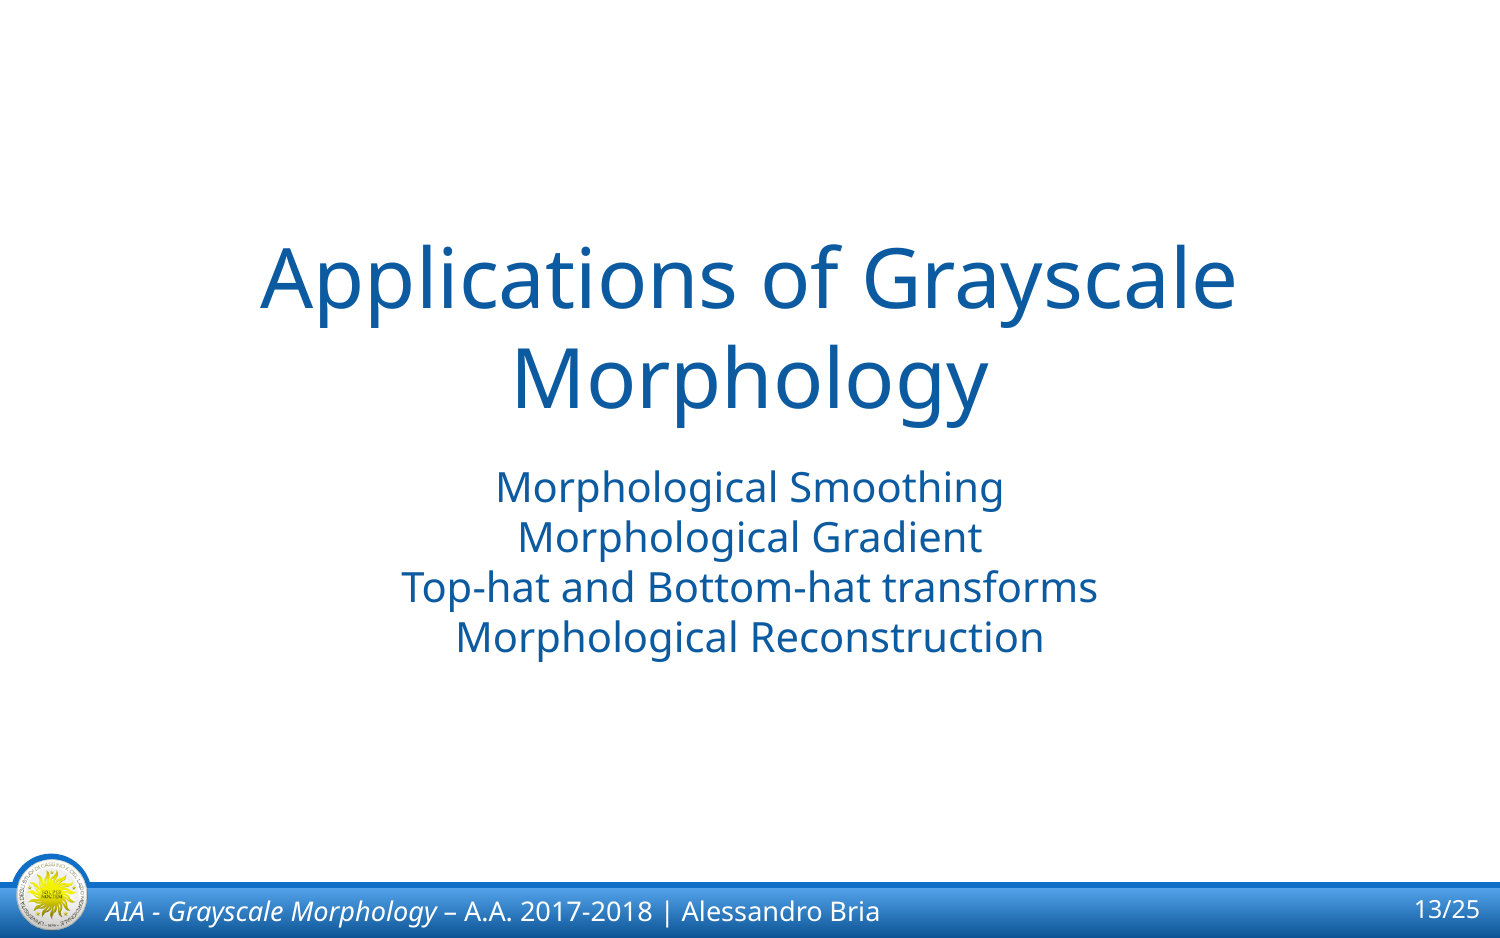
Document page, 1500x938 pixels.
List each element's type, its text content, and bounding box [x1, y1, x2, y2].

picture [15, 858, 88, 931]
title Applications of Grayscale Morphology Morphological Smoothing Morphological Gradient Top-hat and Bottom-hat transforms Morphological Reconstruction [103, 29, 1397, 857]
